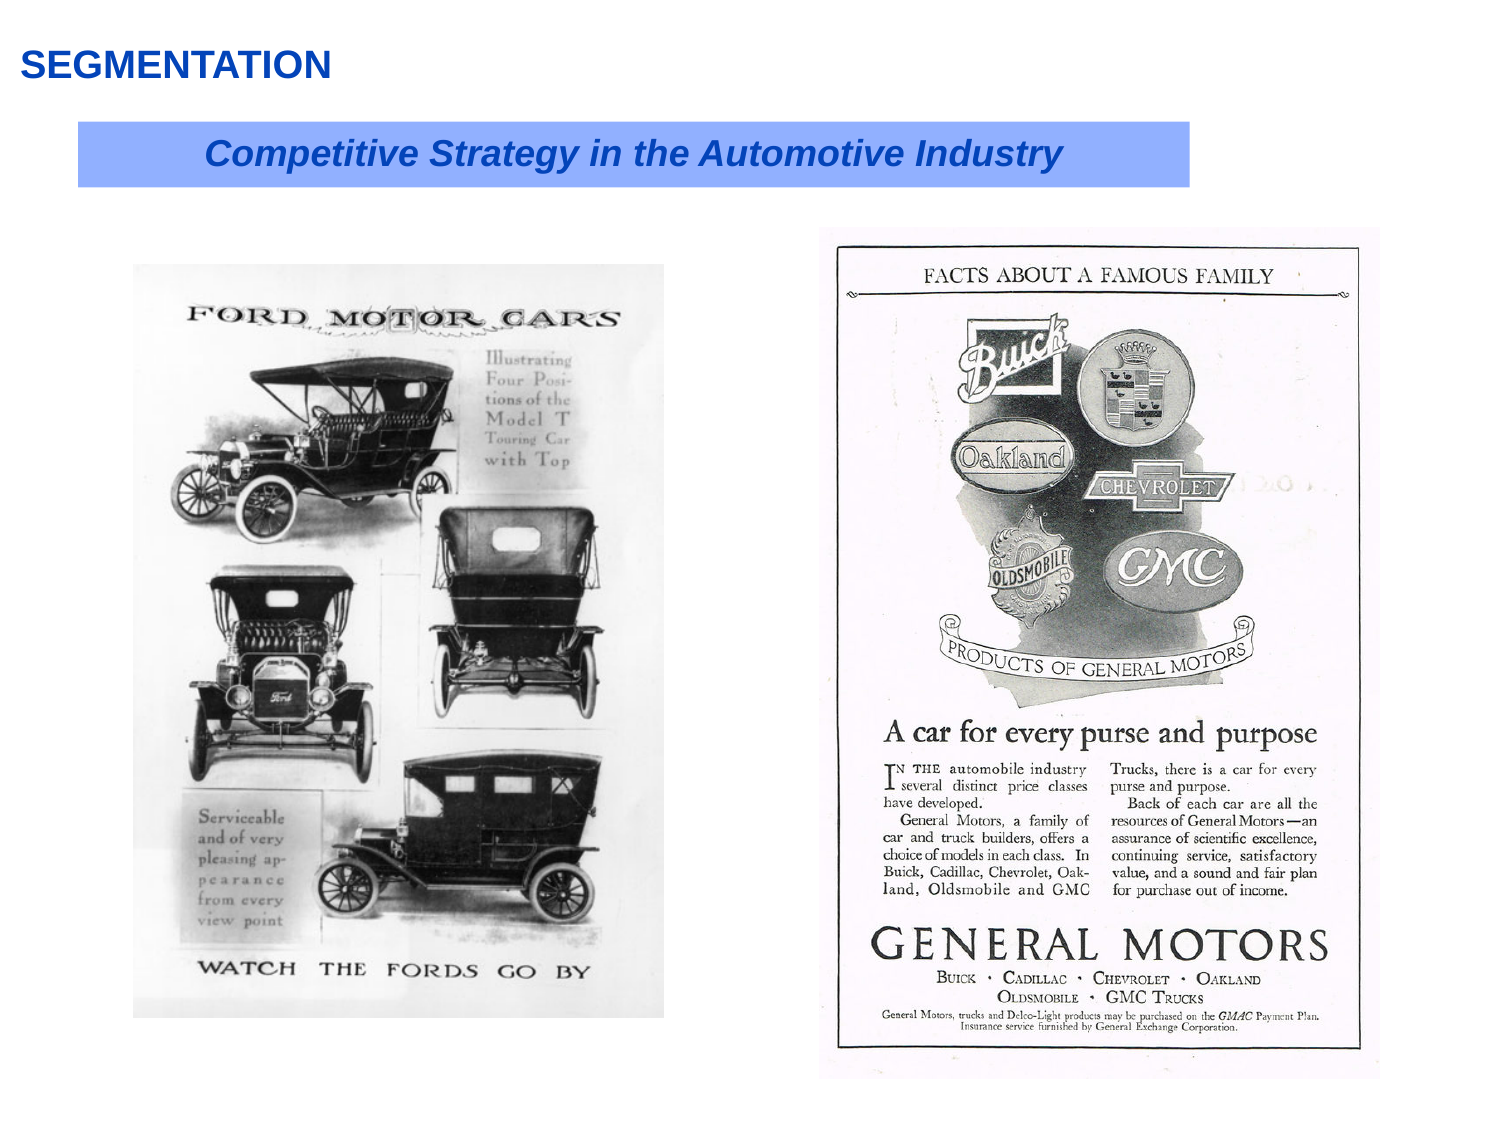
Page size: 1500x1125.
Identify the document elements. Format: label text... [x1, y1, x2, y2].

picture [819, 227, 1380, 1080]
text_box Competitive Strategy in the Automotive Industry [78, 121, 1190, 188]
picture [133, 264, 664, 1018]
title SEGMENTATION [19, 38, 1463, 87]
